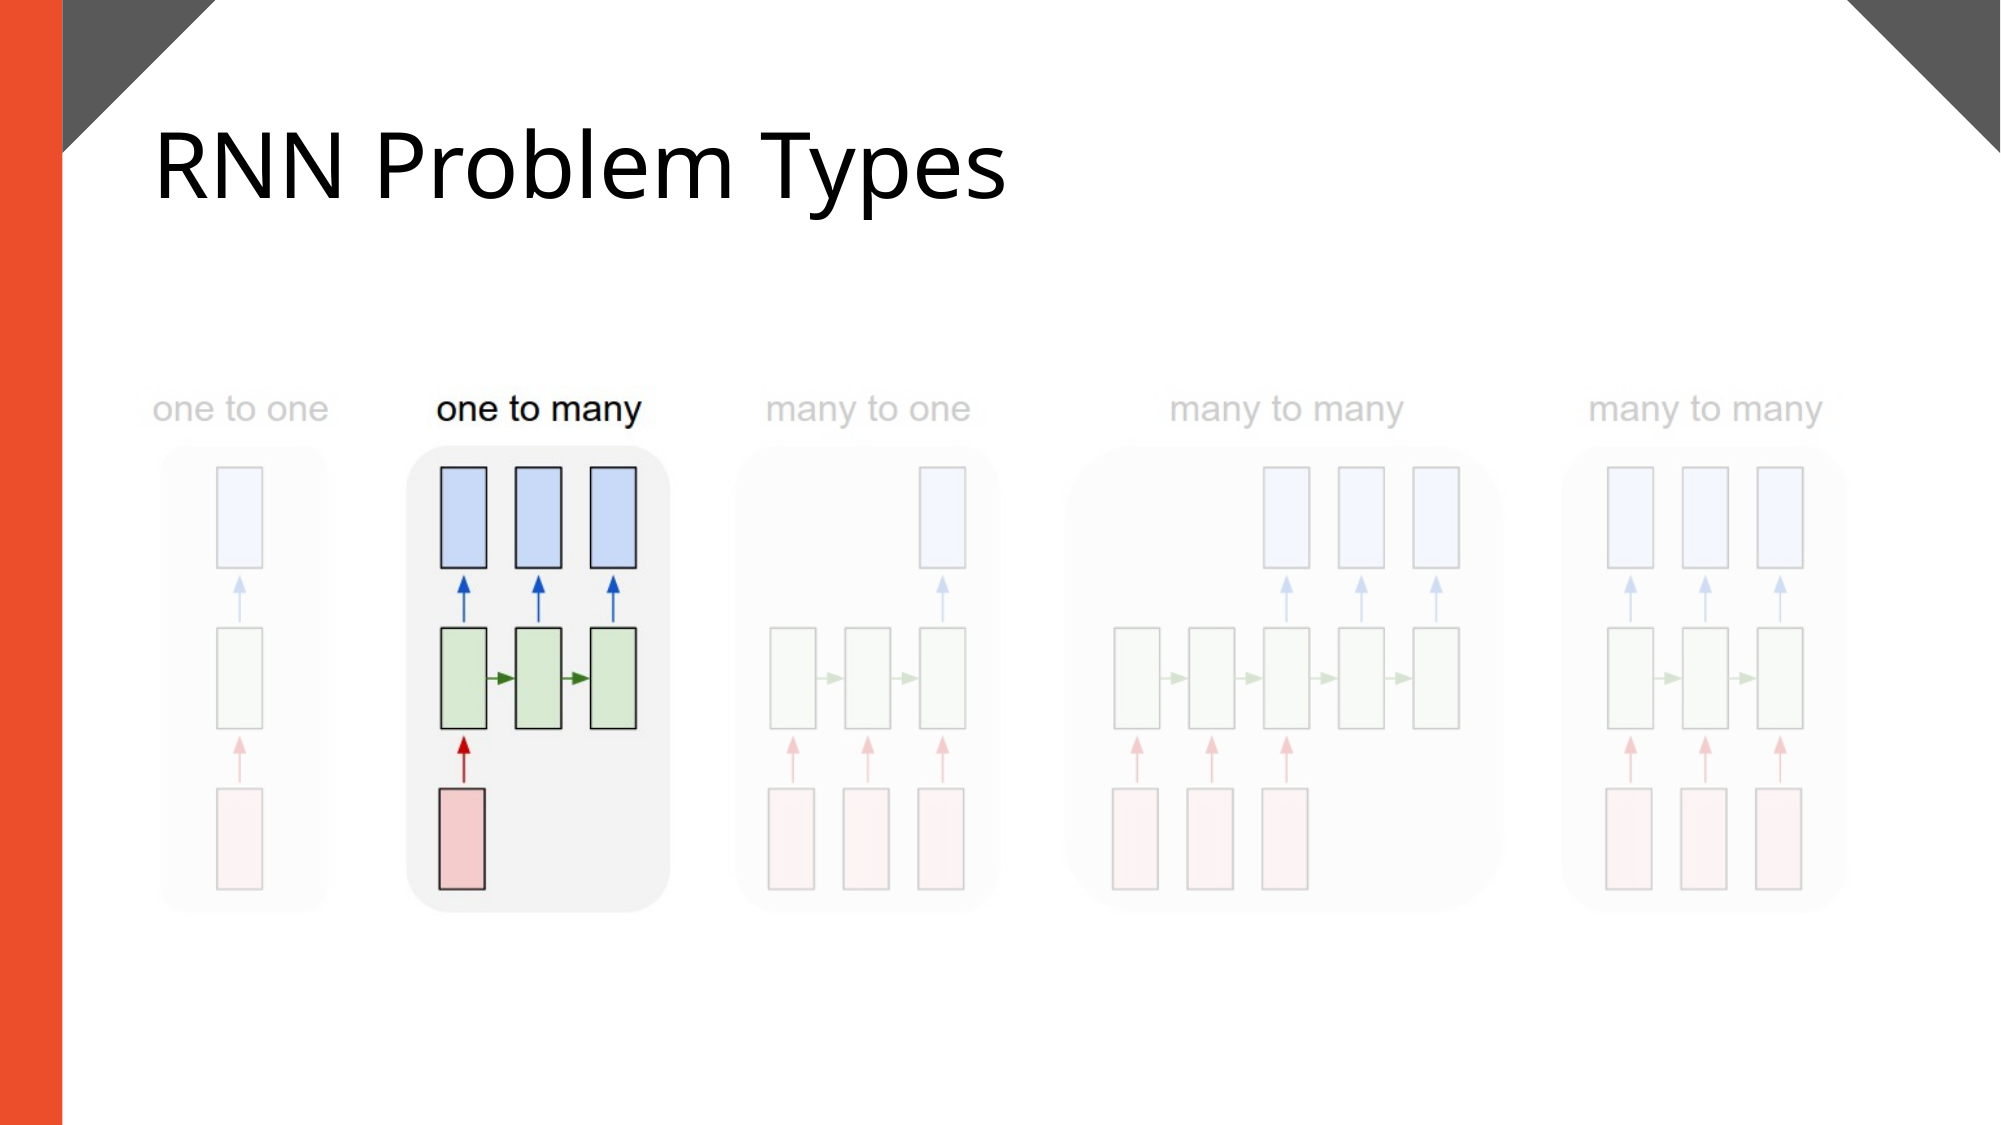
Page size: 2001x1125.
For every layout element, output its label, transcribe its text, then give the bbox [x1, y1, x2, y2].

picture [695, 386, 1863, 927]
title RNN Problem Types [137, 59, 1863, 278]
picture [137, 386, 373, 927]
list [373, 386, 695, 927]
